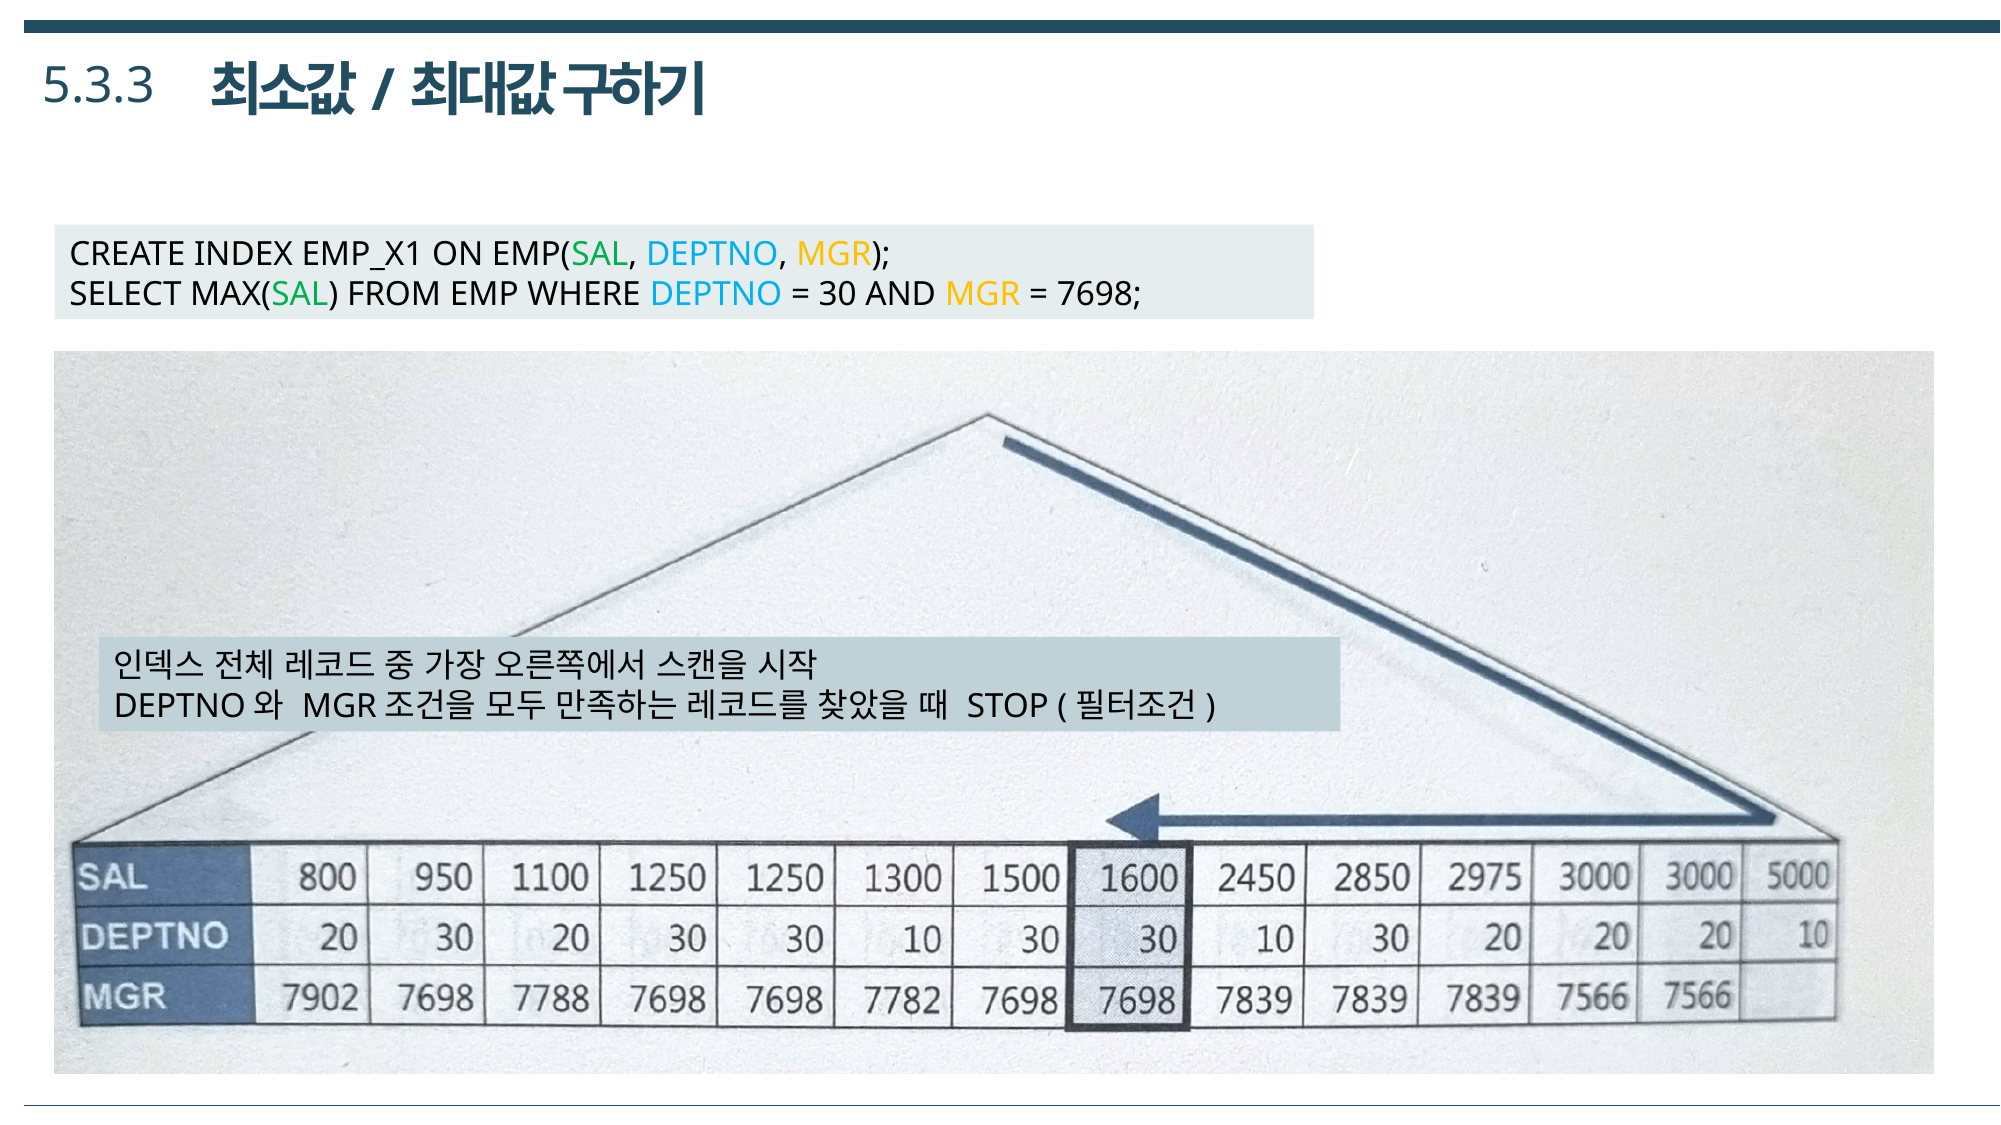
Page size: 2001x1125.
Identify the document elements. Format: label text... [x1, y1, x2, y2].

text_box 최소값/최대값 구하기 [194, 44, 725, 130]
text_box 5.3.3 [27, 44, 170, 120]
text_box CREATE INDEX EMP_X1 ON EMP(SAL, DEPTNO, MGR); SELECT MAX(SAL) FROM EMP WHERE DEPTNO = 30 AND MGR = 7698; [54, 224, 1315, 320]
picture [54, 351, 1934, 1075]
